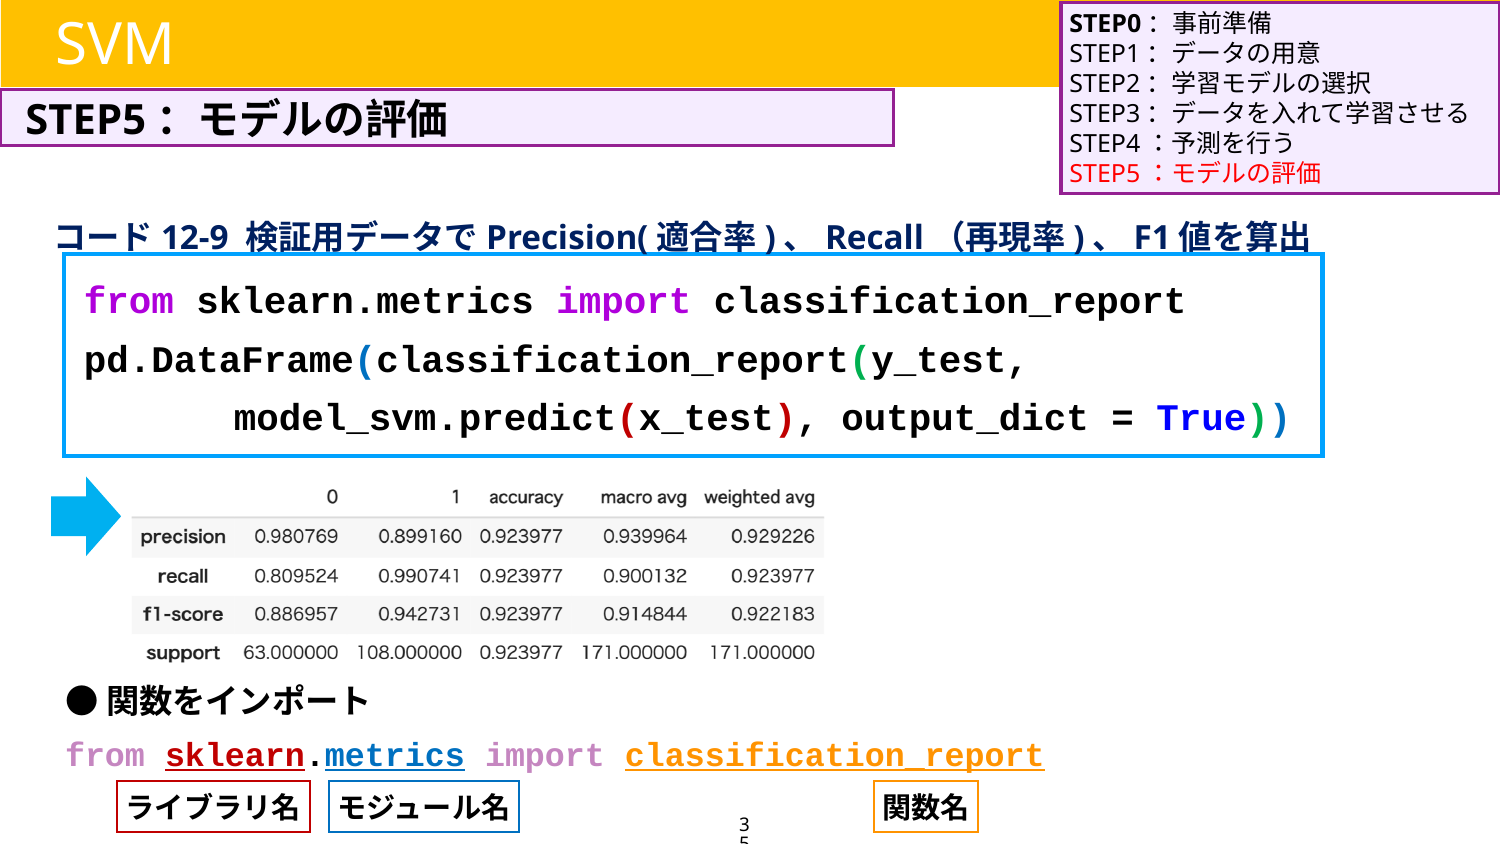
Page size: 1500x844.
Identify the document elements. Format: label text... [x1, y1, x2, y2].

text_box STEP0：事前準備 STEP1：データの用意 STEP2：学習モデルの選択 STEP3：データを入れて学習させる STEP4：予測を行う STEP5：モデルの評価 [1061, 2, 1500, 194]
slide_number 35 [730, 804, 769, 844]
text_box ライブラリ名 [117, 780, 310, 833]
text_box STEP5：モデルの評価 [0, 89, 894, 146]
text_box from sklearn.metrics import classification_report pd.DataFrame(classification_report(y_test, model_svm.predict(x_test), output_dict = True)) [63, 253, 1323, 456]
text_box ●関数をインポート from sklearn.metrics import classification_report [53, 671, 1483, 781]
text_box SVM [52, 3, 179, 80]
text_box 関数名 [873, 780, 979, 833]
text_box [51, 476, 120, 557]
text_box コード12-9 検証用データでPrecision(適合率)、Recall（再現率)、F1値を算出 [50, 213, 1316, 260]
text_box [0, 0, 1500, 87]
picture [120, 469, 834, 683]
text_box モジュール名 [328, 780, 519, 833]
